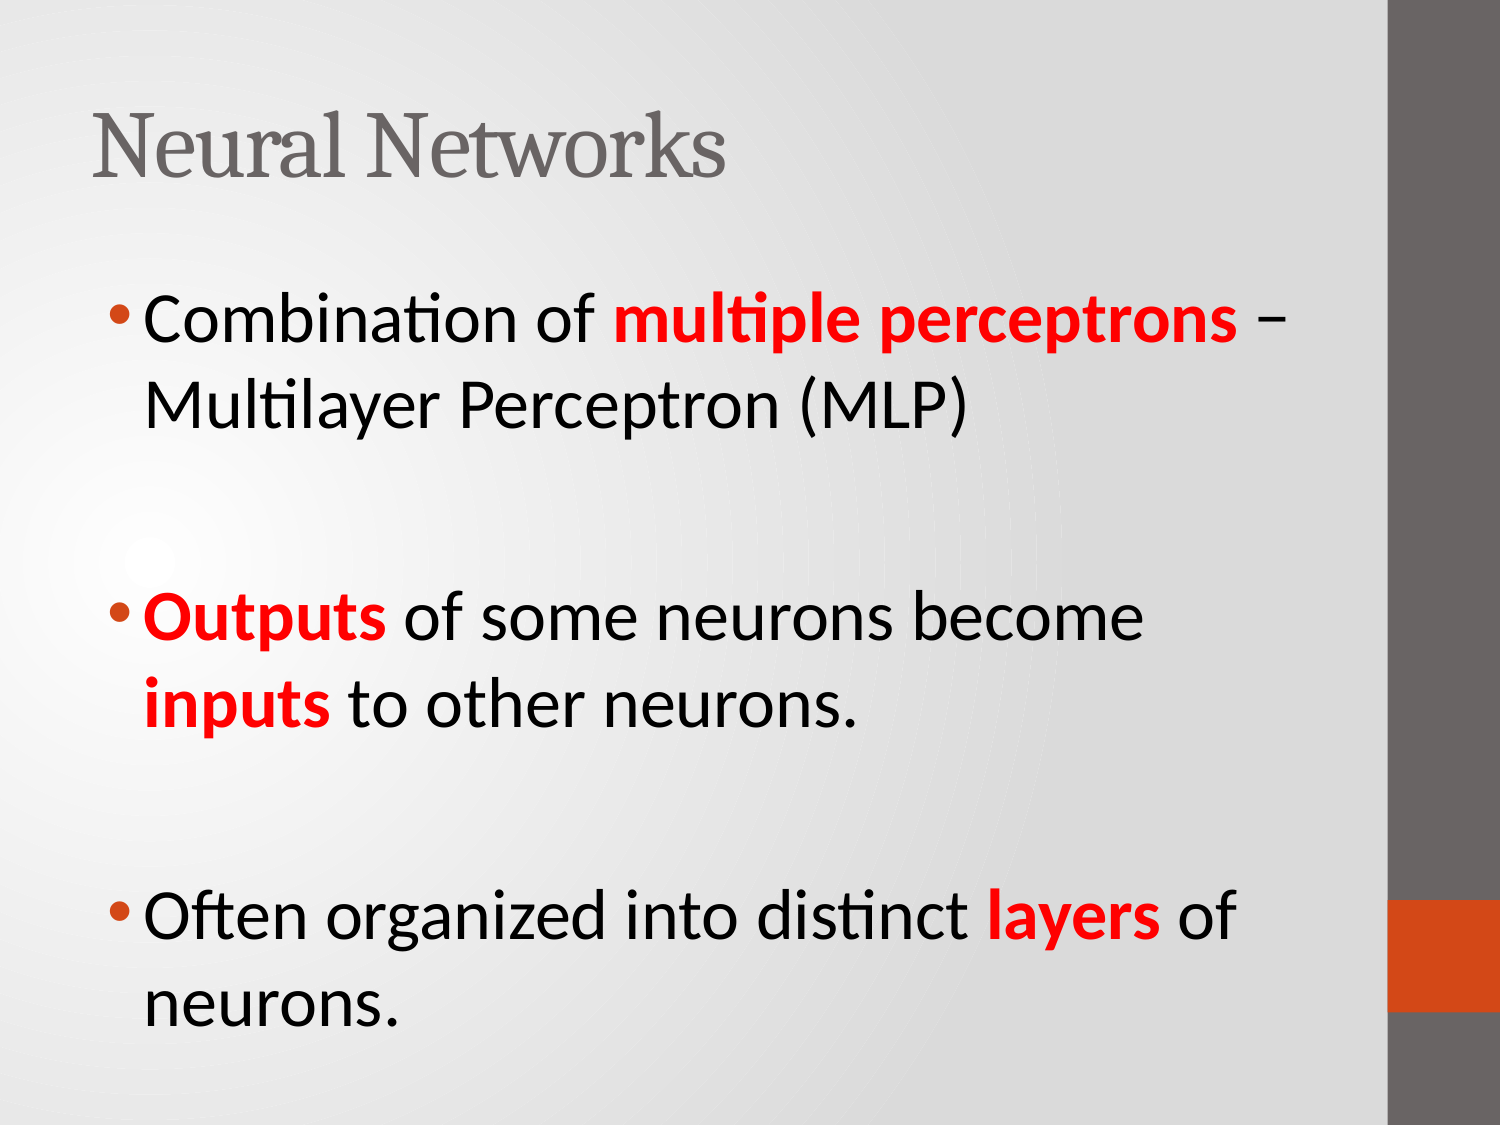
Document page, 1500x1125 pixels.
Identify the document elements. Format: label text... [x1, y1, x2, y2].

list Combination of multiple perceptrons − Multilayer Perceptron (MLP) Outputs of some neurons become inputs to other neurons. Often organized into distinct layers of neurons. [75, 262, 1325, 1050]
title Neural Networks [75, 45, 1325, 233]
